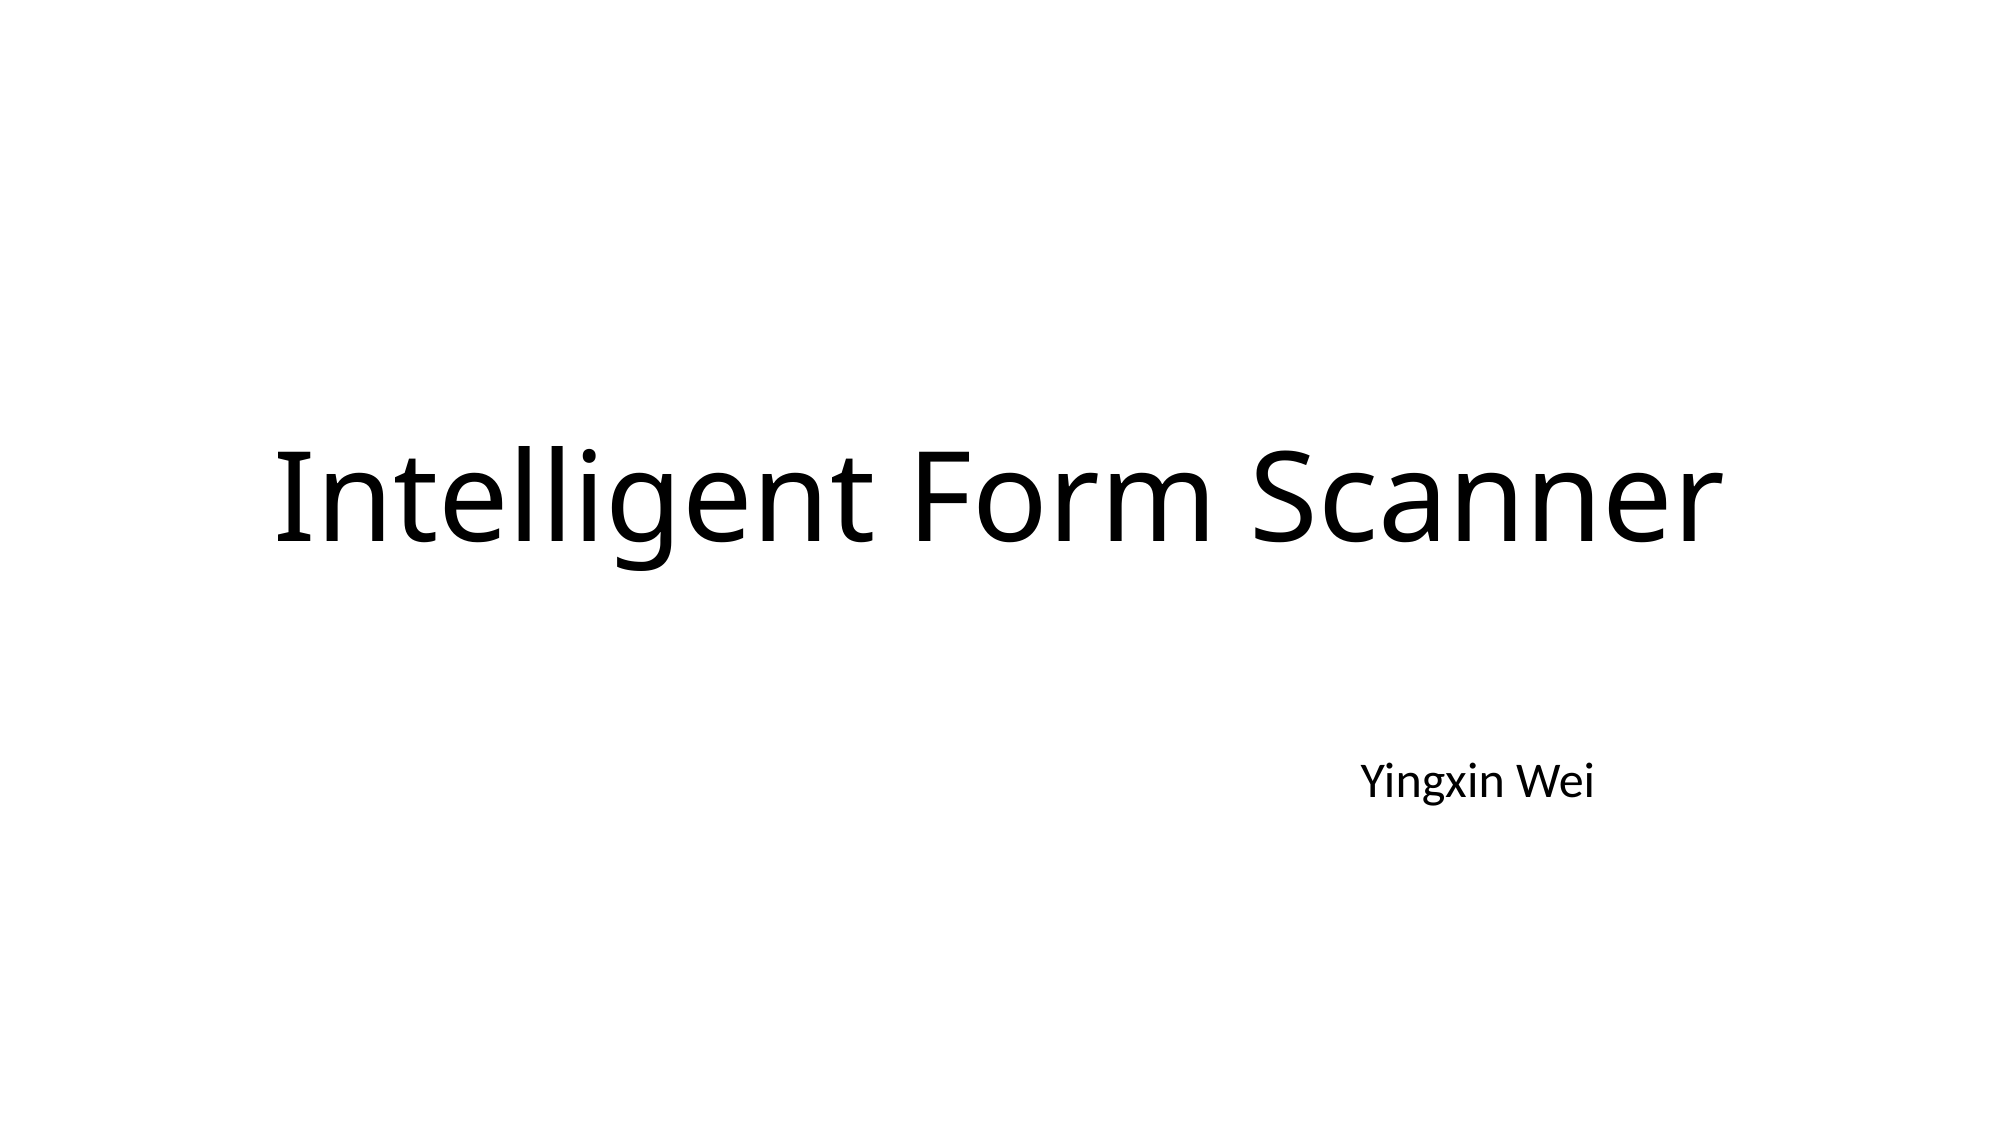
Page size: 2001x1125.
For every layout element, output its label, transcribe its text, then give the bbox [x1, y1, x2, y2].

title Intelligent Form Scanner [249, 184, 1750, 576]
subtitle Yingxin Wei [249, 590, 1750, 863]
